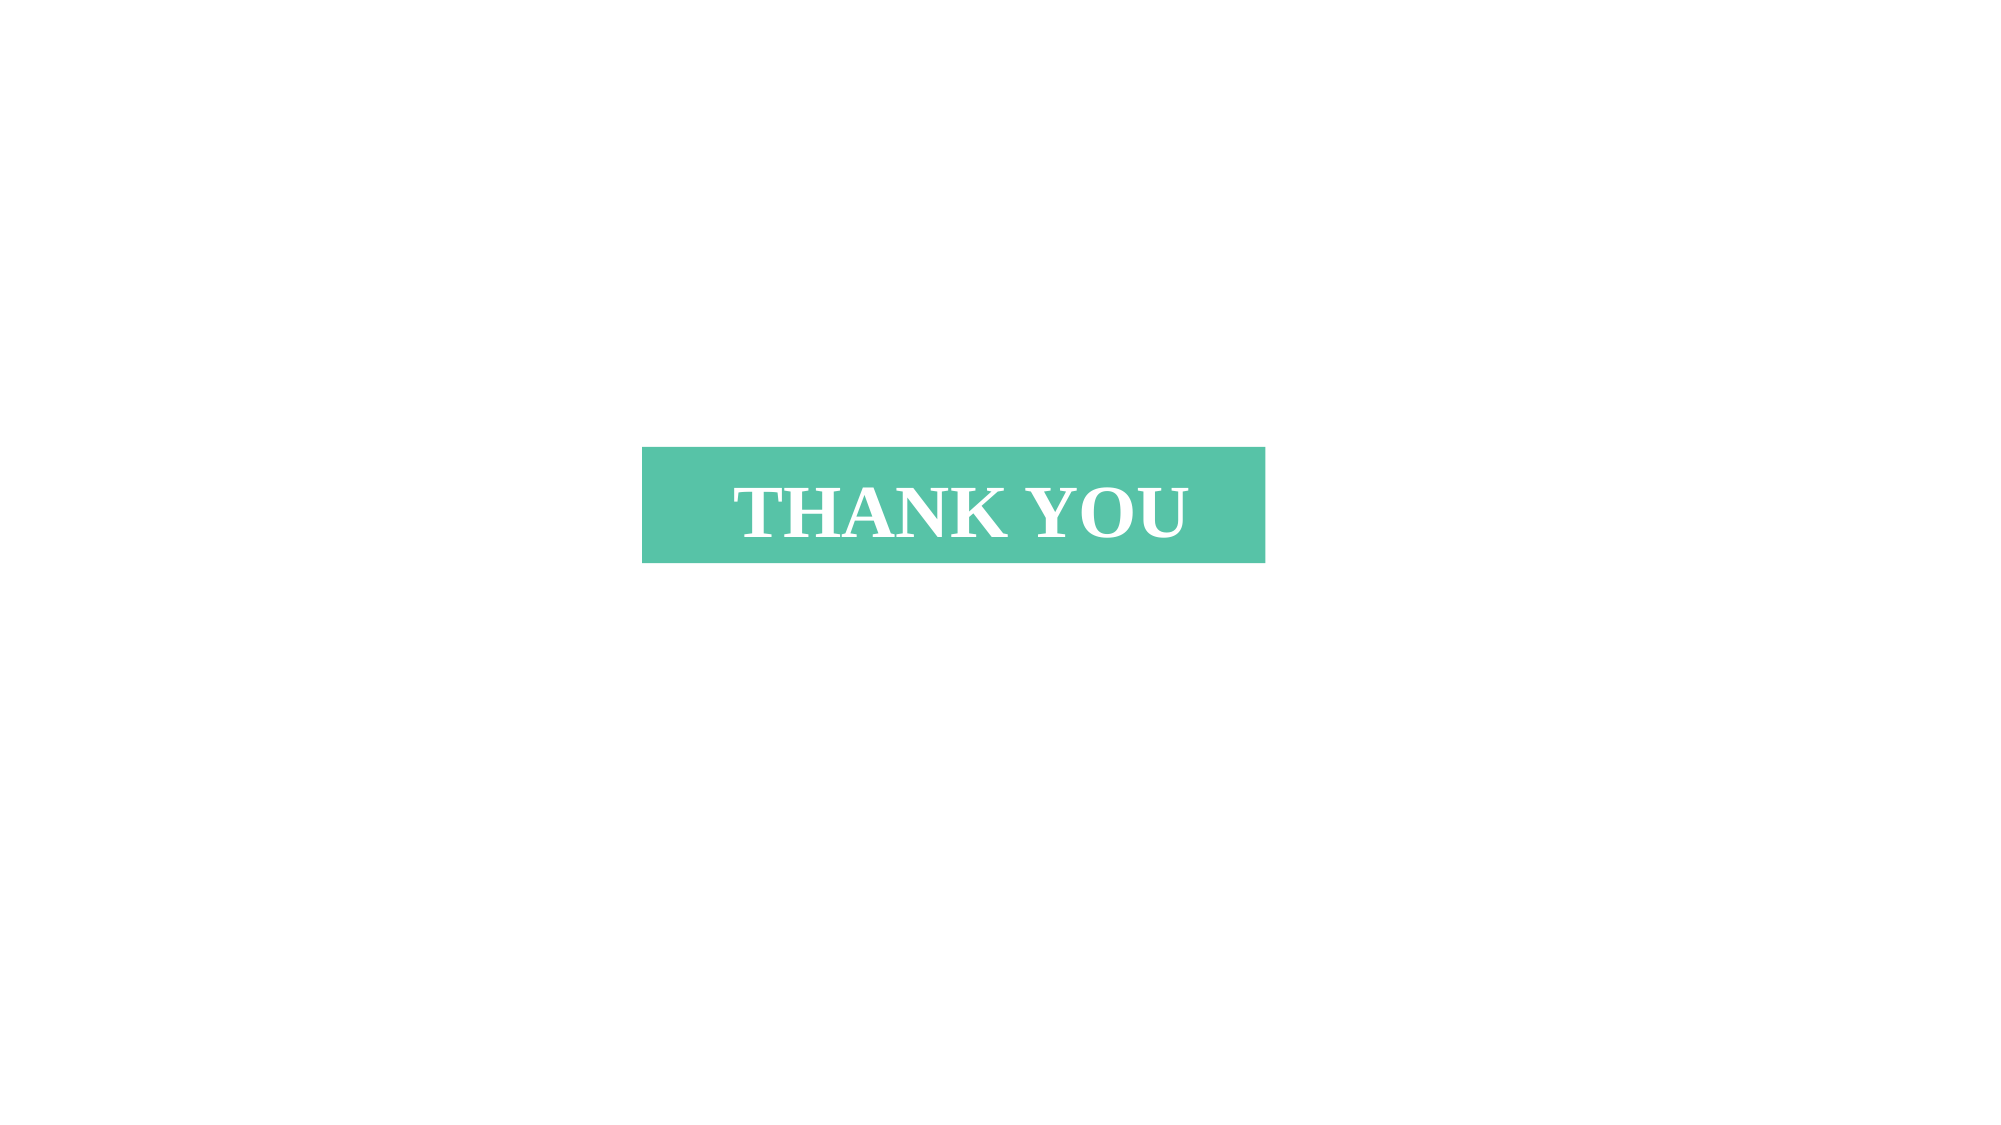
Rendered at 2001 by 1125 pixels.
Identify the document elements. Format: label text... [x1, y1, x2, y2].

text_box [641, 446, 1266, 564]
text_box THANK YOU [676, 458, 1249, 548]
